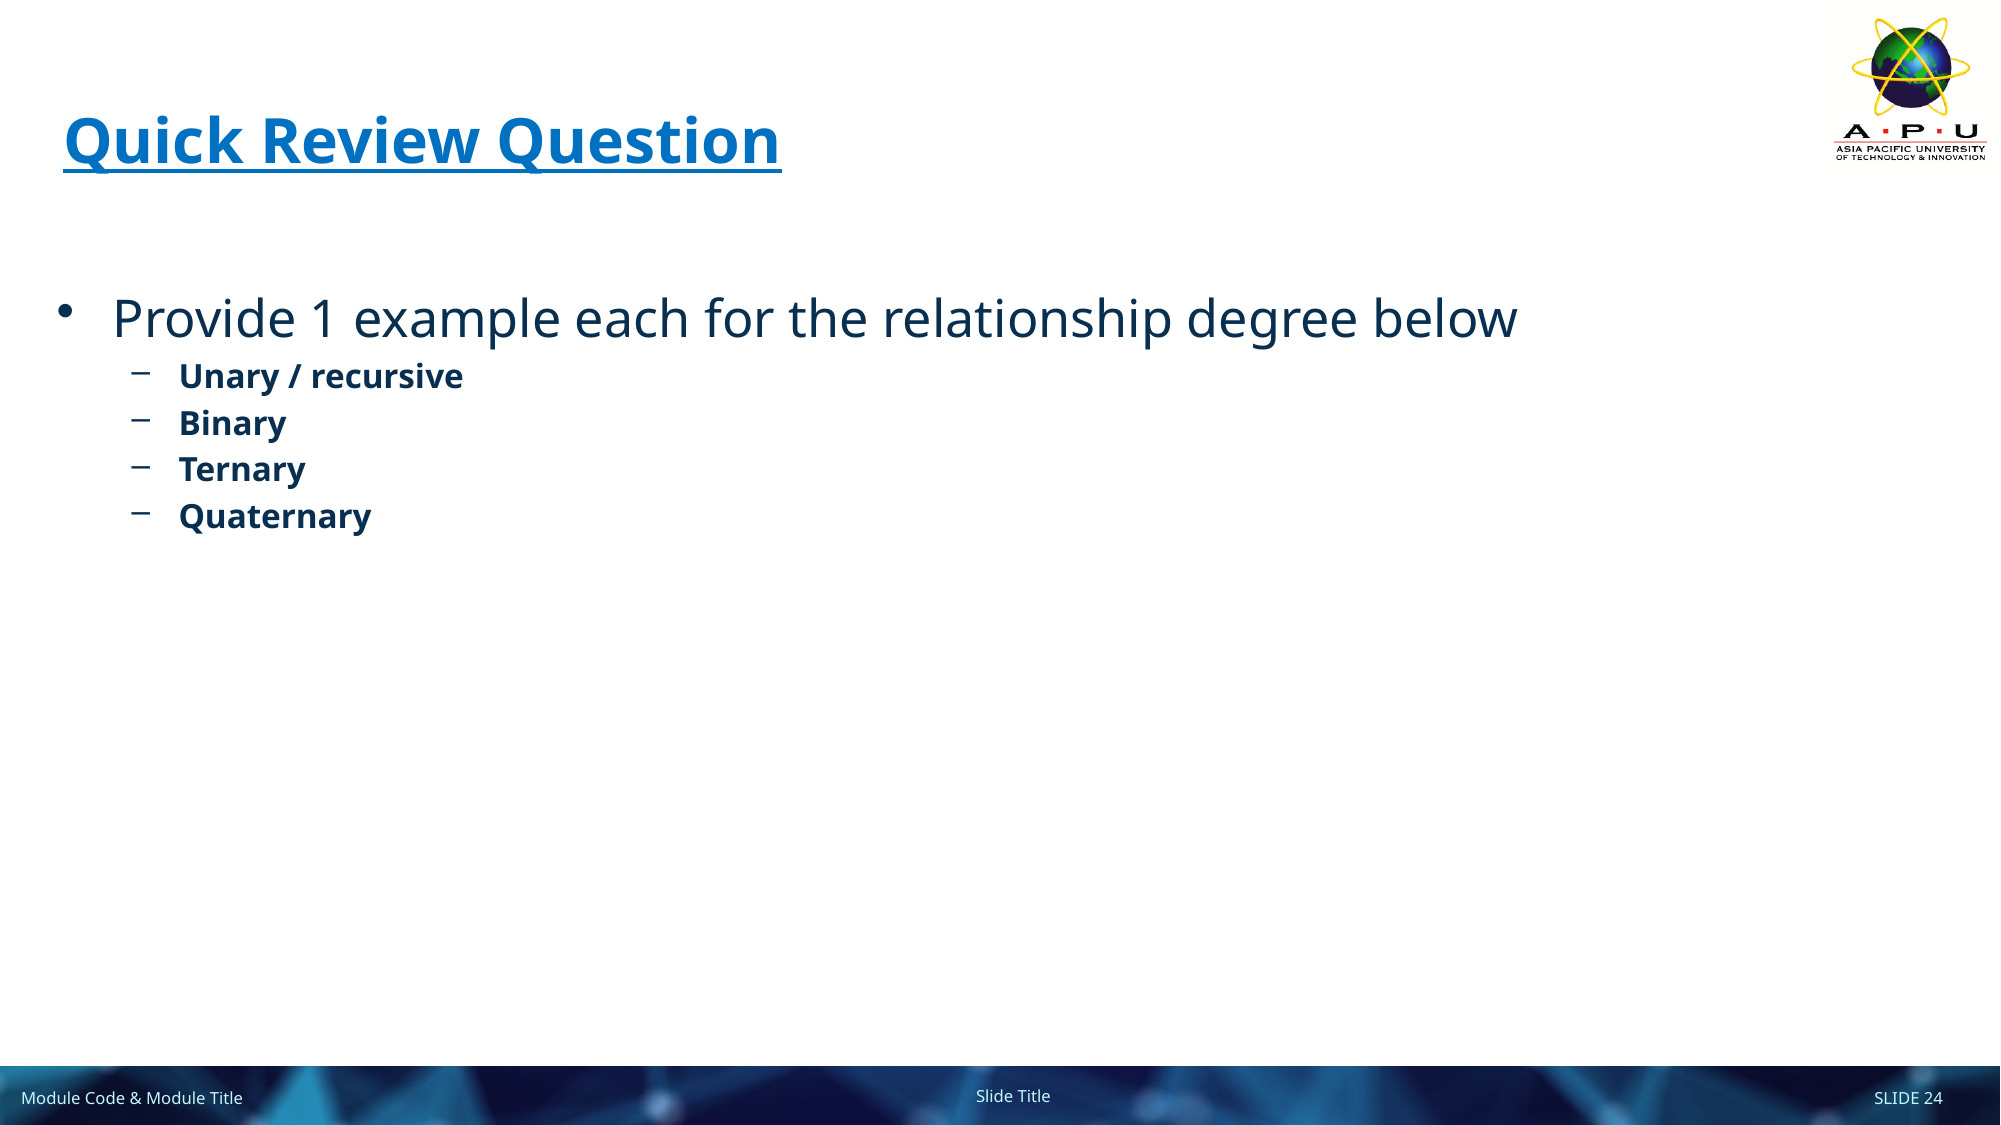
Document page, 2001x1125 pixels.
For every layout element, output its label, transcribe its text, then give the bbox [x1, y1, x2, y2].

picture [0, 1066, 2000, 1125]
title Quick Review Question [48, 45, 1764, 233]
list Provide 1 example each for the relationship degree below Unary / recursive Binary Ternary Quaternary [41, 278, 1969, 1021]
picture [1822, 0, 2000, 178]
